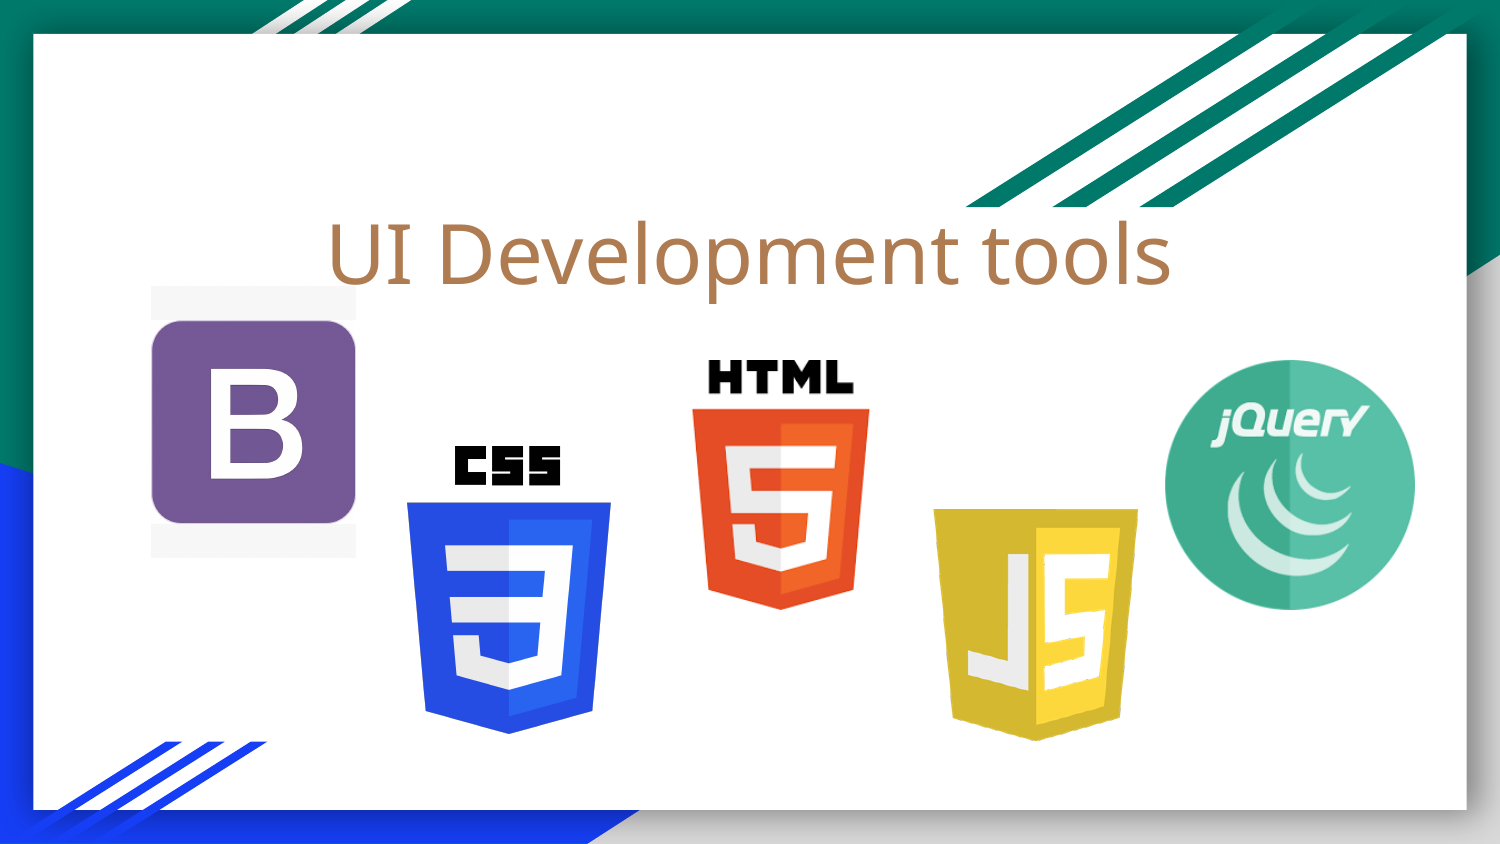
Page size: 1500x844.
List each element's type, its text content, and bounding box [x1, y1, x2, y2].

picture [1165, 360, 1415, 610]
picture [406, 446, 611, 734]
picture [151, 285, 356, 558]
picture [933, 509, 1138, 742]
picture [656, 360, 906, 610]
title UI Development tools [227, 93, 1273, 510]
